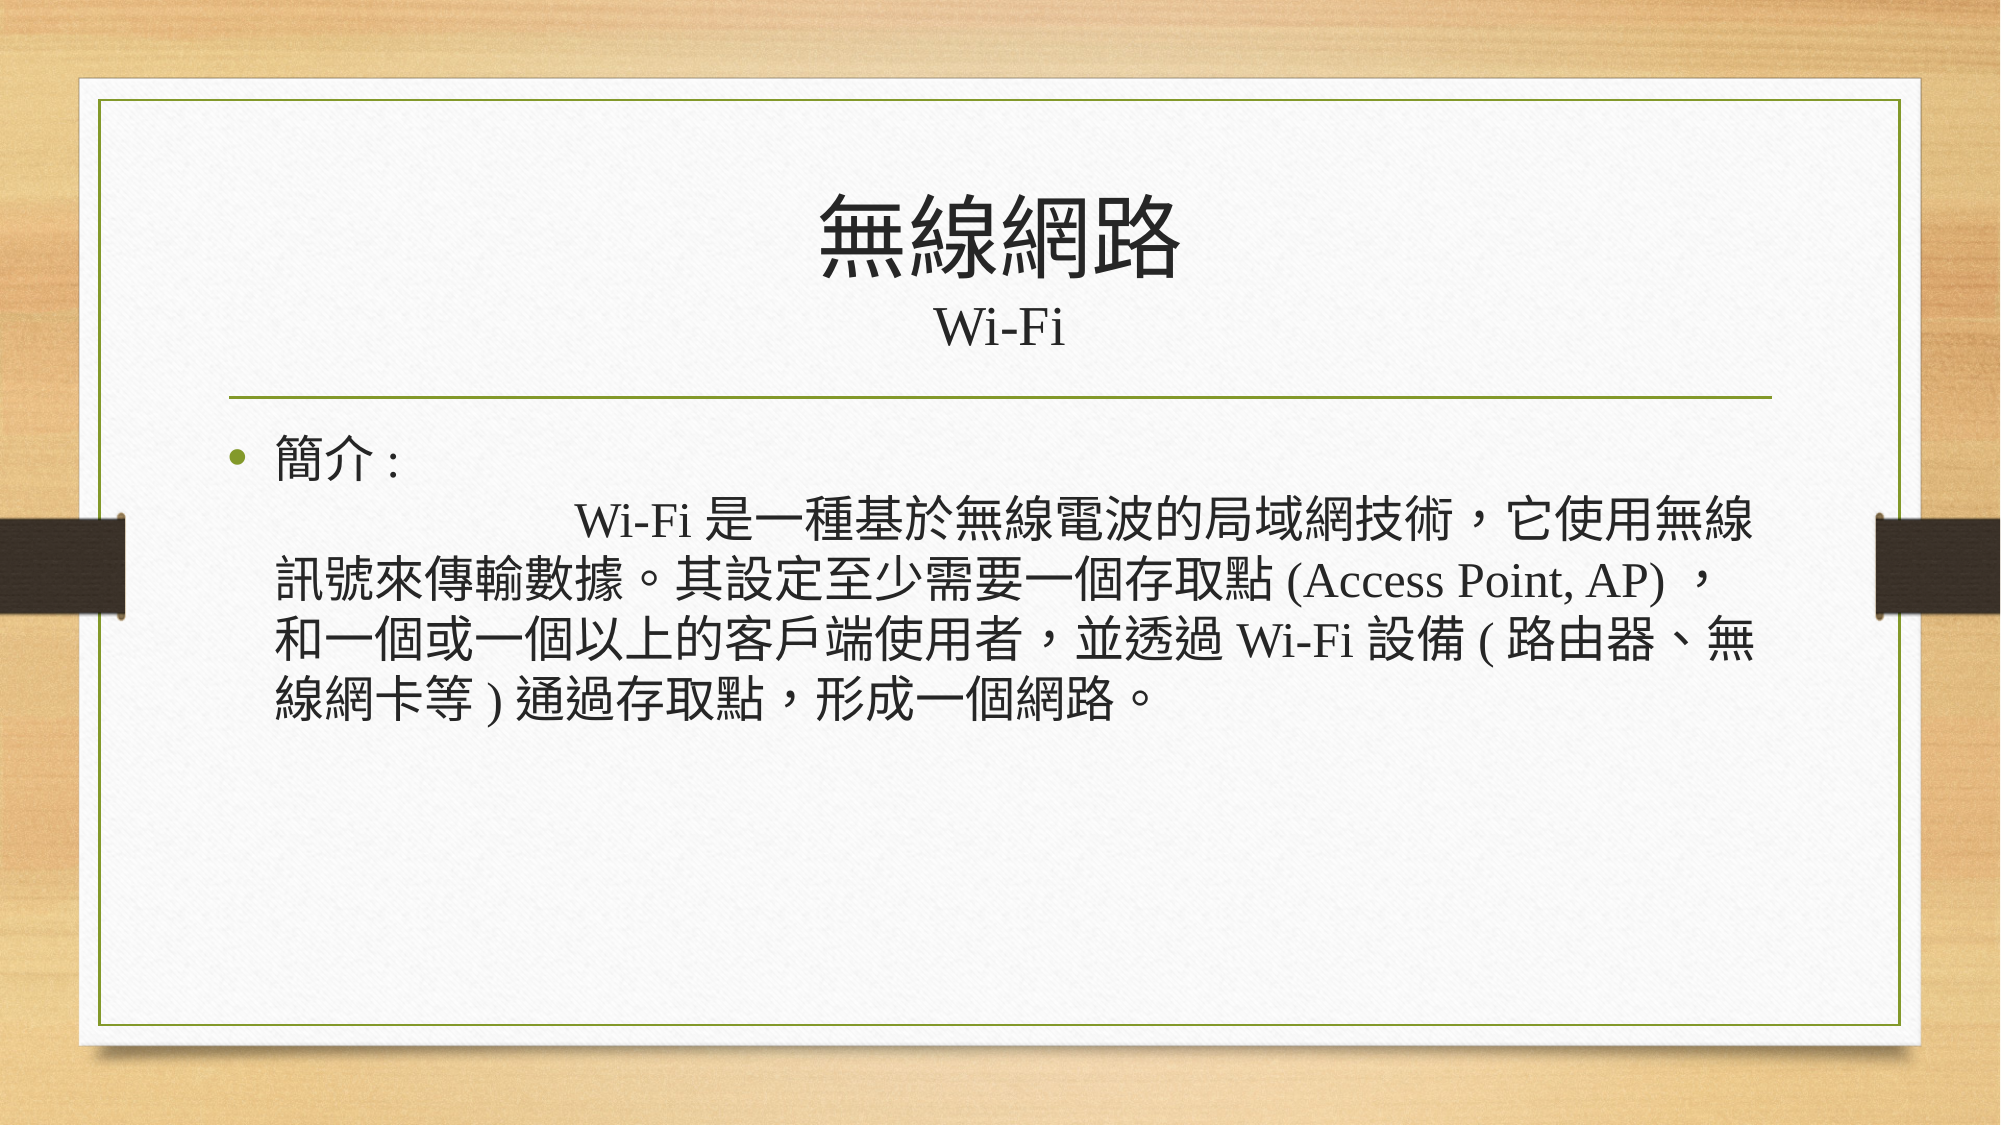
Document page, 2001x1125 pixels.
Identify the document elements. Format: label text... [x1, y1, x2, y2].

picture [0, 0, 2001, 1125]
title 無線網路 Wi-Fi [212, 161, 1788, 375]
list 簡介: Wi-Fi是一種基於無線電波的局域網技術，它使用無線訊號來傳輸數據。其設定至少需要一個存取點(Access Point, AP)，和一個或一個以上的客戶端使用者，並透過Wi-Fi設備(路由器、無線網卡等)通過存取點，形成一個網路。 [212, 419, 1788, 964]
